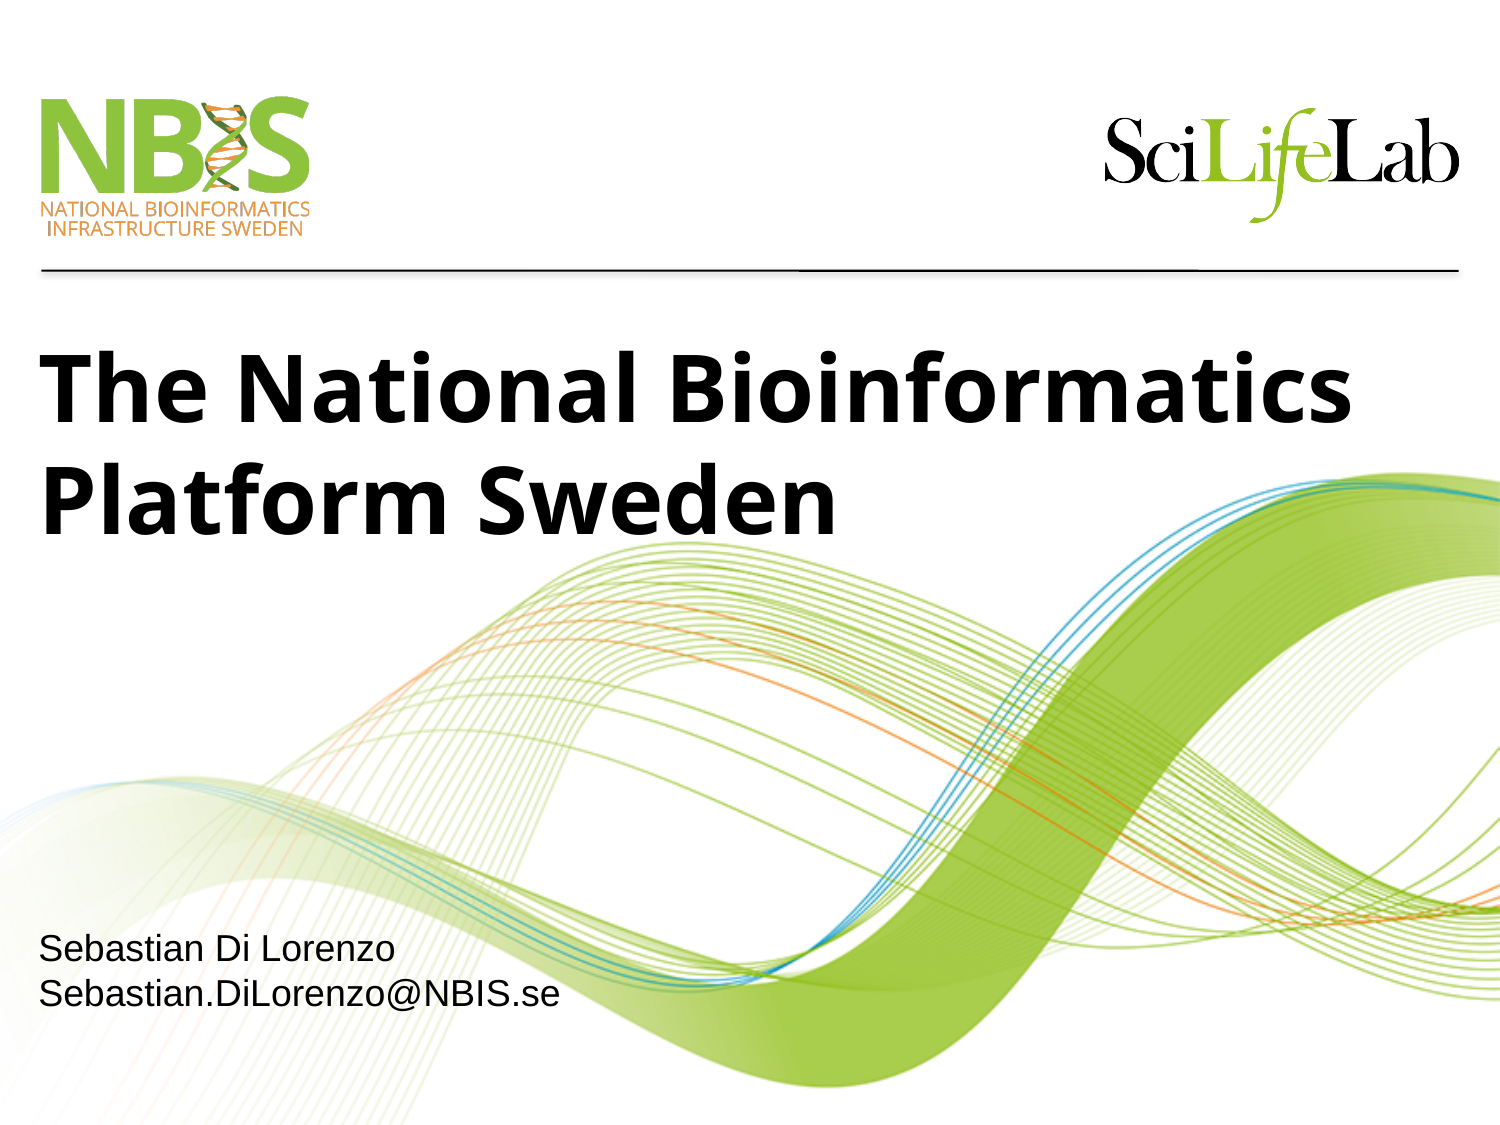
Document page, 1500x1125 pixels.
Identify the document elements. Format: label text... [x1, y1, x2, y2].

picture [0, 464, 1500, 1125]
title The National Bioinformatics Platform Sweden [23, 169, 1438, 561]
subtitle Sebastian Di Lorenzo Sebastian.DiLorenzo@NBIS.se [23, 871, 1149, 1125]
picture [1105, 108, 1459, 223]
